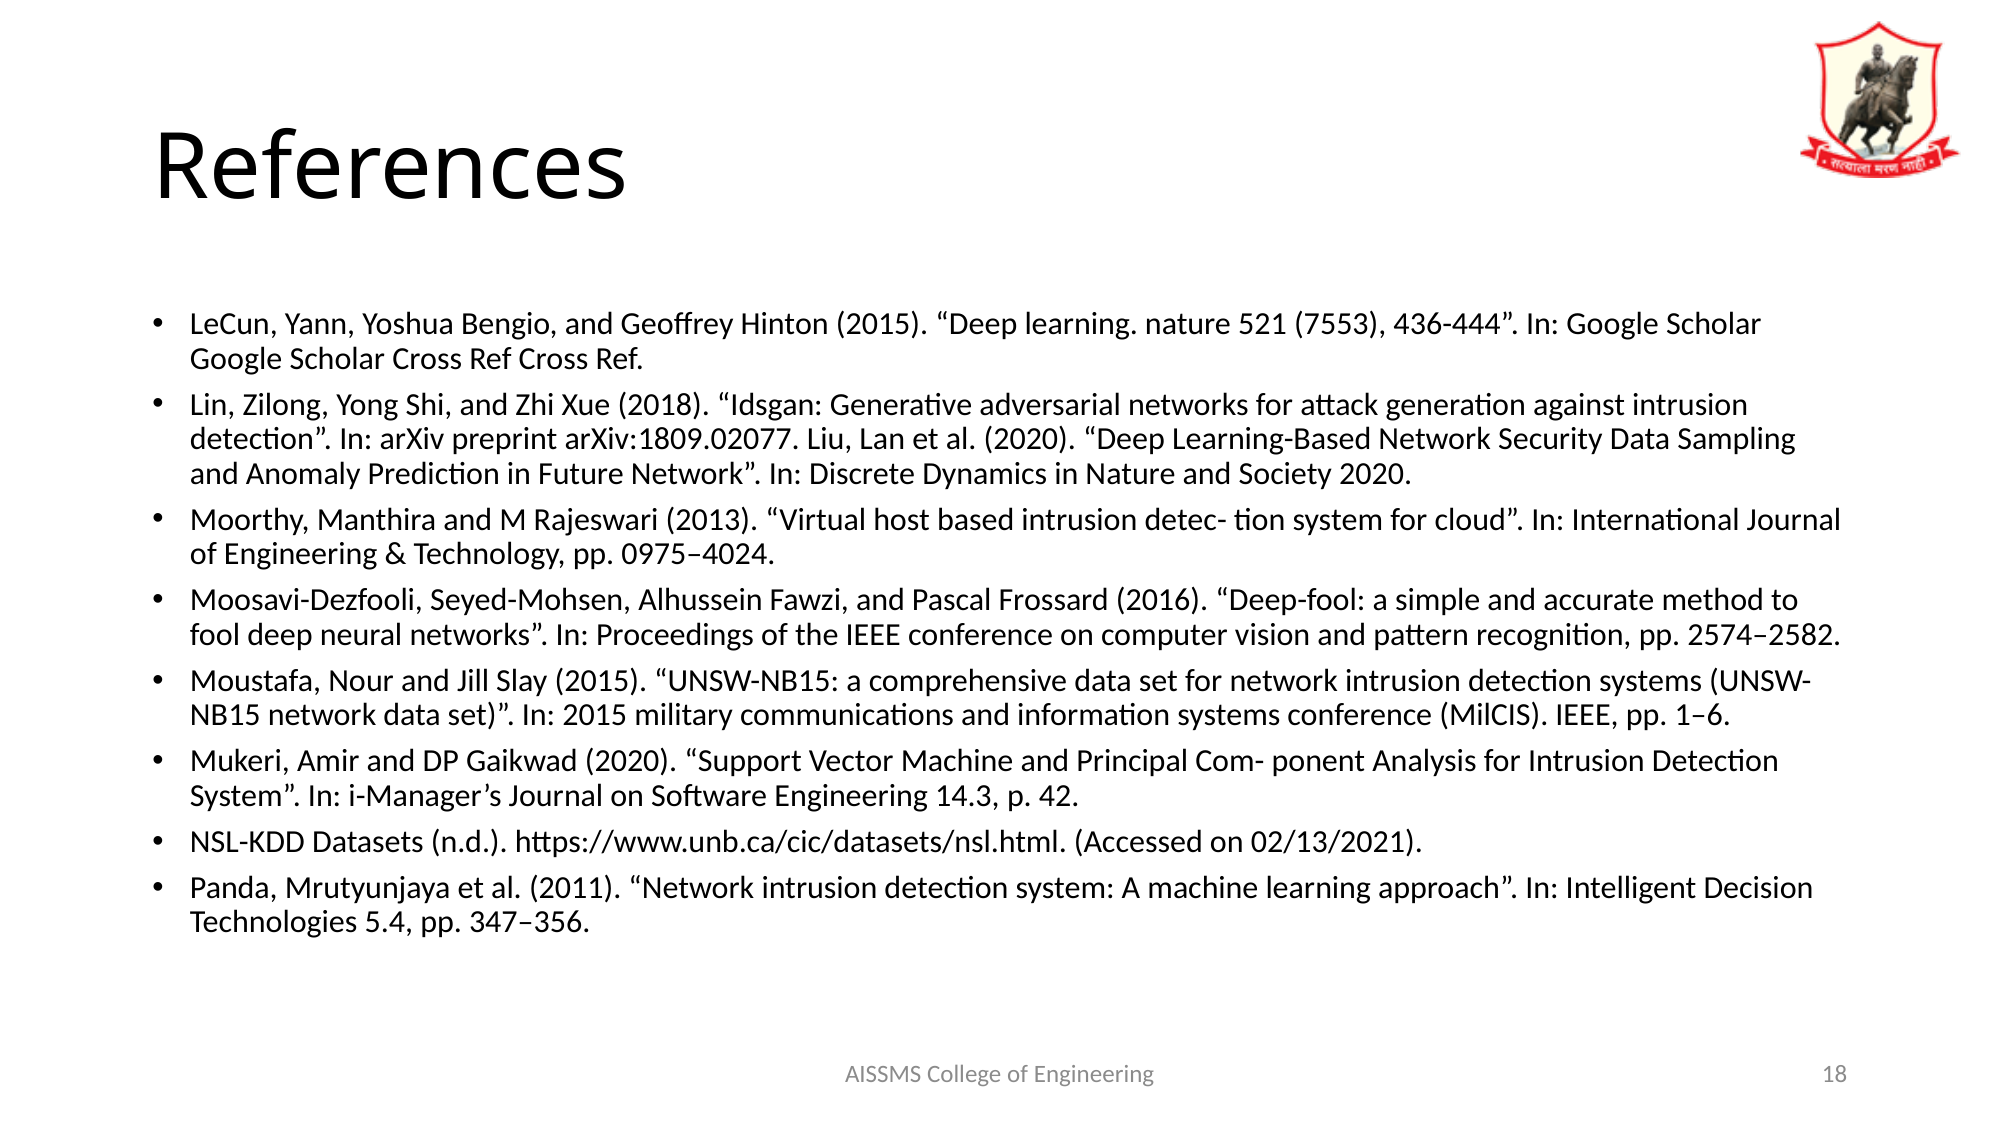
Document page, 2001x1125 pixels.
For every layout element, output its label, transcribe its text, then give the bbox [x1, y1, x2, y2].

title References [137, 59, 1863, 278]
footer AISSMS College of Engineering [662, 1042, 1338, 1103]
picture [1794, 15, 1966, 178]
slide_number 18 [1412, 1042, 1863, 1103]
list LeCun, Yann, Yoshua Bengio, and Geoffrey Hinton (2015). “Deep learning. nature 521 (7553), 436-444”. In: Google Scholar Google Scholar Cross Ref Cross Ref. Lin, Zilong, Yong Shi, and Zhi Xue (2018). “Idsgan: Generative adversarial networks for attack generation against intrusion detection”. In: arXiv preprint arXiv:1809.02077. Liu, Lan et al. (2020). “Deep Learning-Based Network Security Data Sampling and Anomaly Prediction in Future Network”. In: Discrete Dynamics in Nature and Society 2020. Moorthy, Manthira and M Rajeswari (2013). “Virtual host based intrusion detec- tion system for cloud”. In: International Journal of Engineering & Technology, pp. 0975–4024. Moosavi-Dezfooli, Seyed-Mohsen, Alhussein Fawzi, and Pascal Frossard (2016). “Deep-fool: a simple and accurate method to fool deep neural networks”. In: Proceedings of the IEEE conference on computer vision and pattern recognition, pp. 2574–2582. Moustafa, Nour and Jill Slay (2015). “UNSW-NB15: a comprehensive data set for network intrusion detection systems (UNSW-NB15 network data set)”. In: 2015 military communications and information systems conference (MilCIS). IEEE, pp. 1–6. Mukeri, Amir and DP Gaikwad (2020). “Support Vector Machine and Principal Com- ponent Analysis for Intrusion Detection System”. In: i-Manager’s Journal on Software Engineering 14.3, p. 42. NSL-KDD Datasets (n.d.). https://www.unb.ca/cic/datasets/nsl.html. (Accessed on 02/13/2021). Panda, Mrutyunjaya et al. (2011). “Network intrusion detection system: A machine learning approach”. In: Intelligent Decision Technologies 5.4, pp. 347–356. [137, 299, 1863, 1014]
